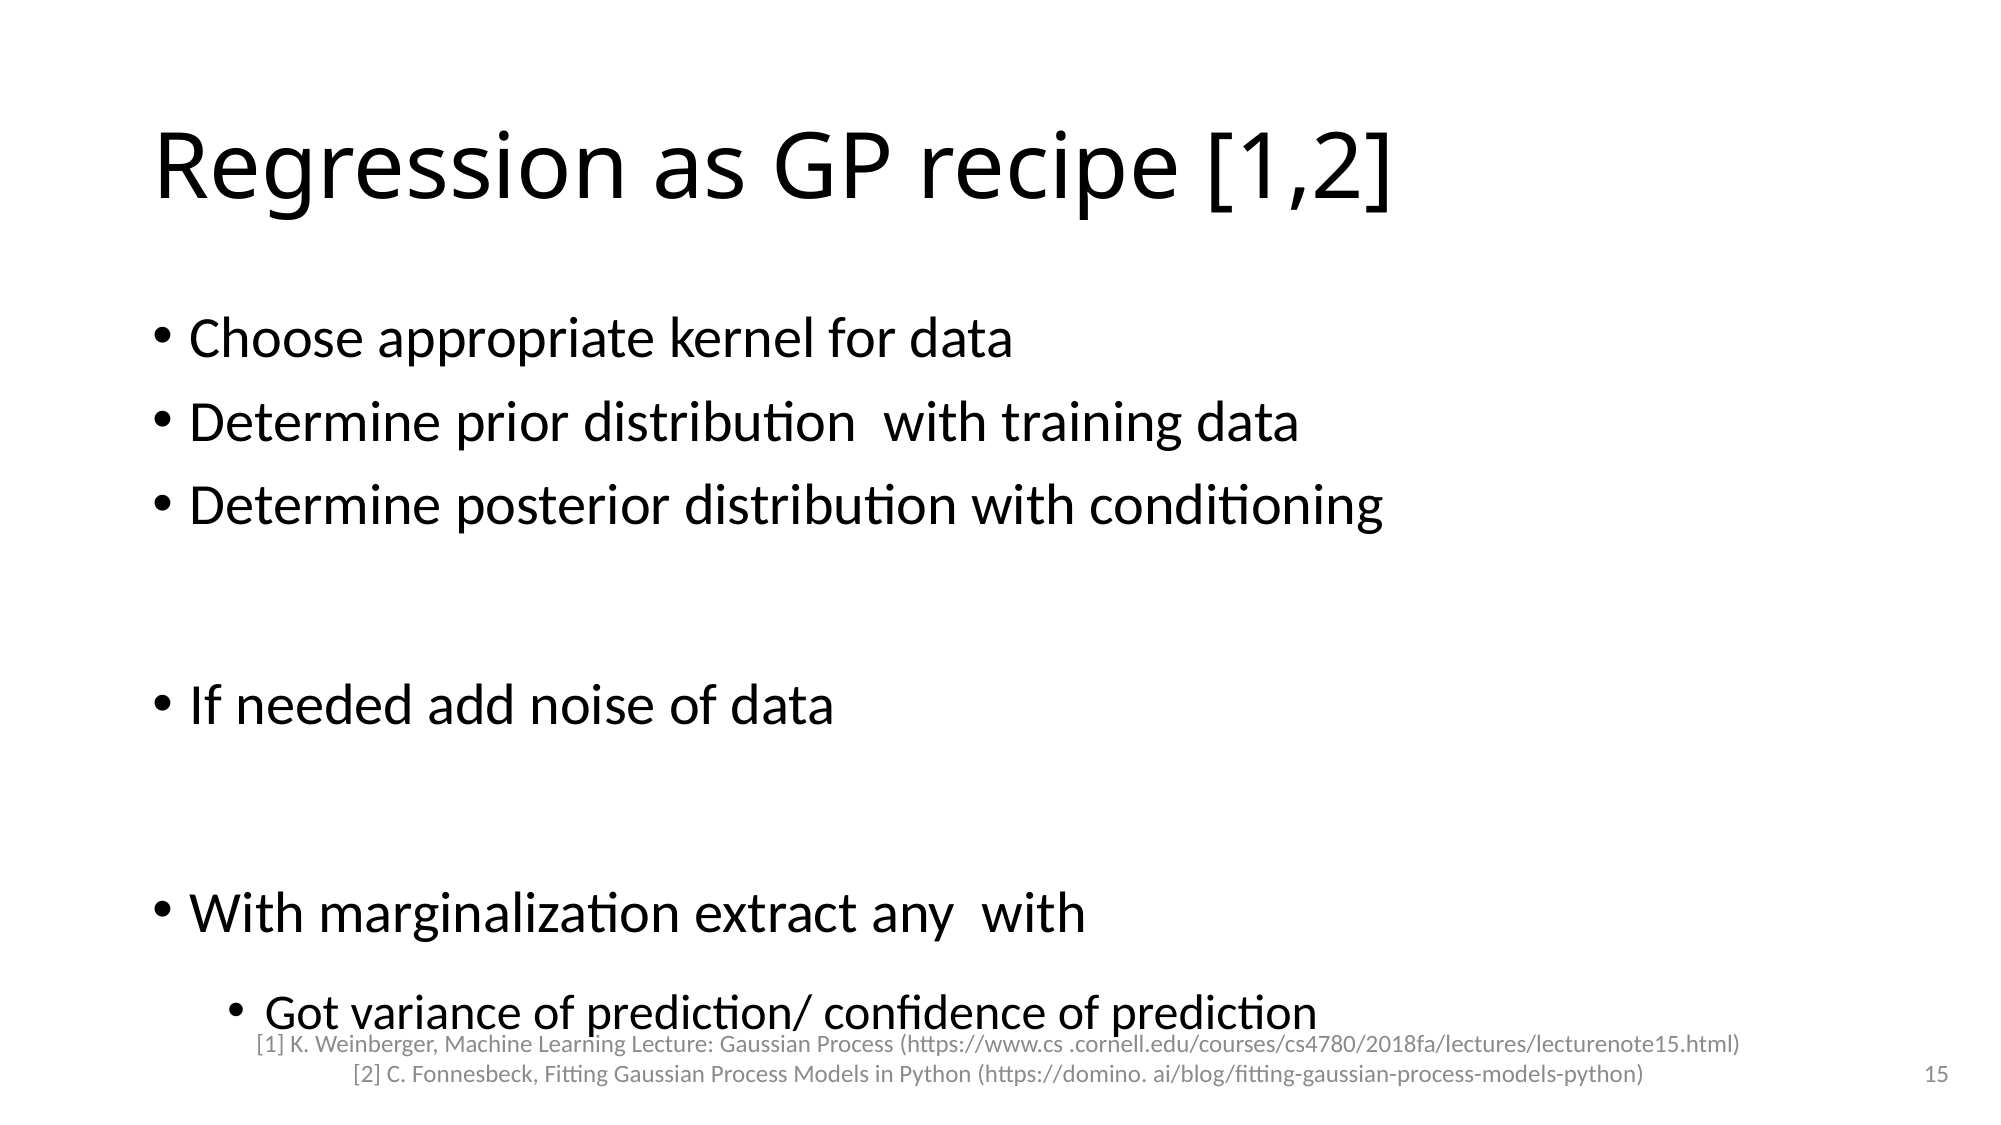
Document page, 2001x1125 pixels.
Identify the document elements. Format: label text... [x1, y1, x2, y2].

footer [1] K. Weinberger, Machine Learning Lecture: Gaussian Process (https://www.cs .cornell.edu/courses/cs4780/2018fa/lectures/lecturenote15.html) [2] C. Fonnesbeck, Fitting Gaussian Process Models in Python (https://domino. ai/blog/fitting-gaussian-process-models-python) [137, 1042, 1863, 1103]
title Regression as GP recipe [1,2] [137, 59, 1863, 278]
slide_number 15 [1899, 1042, 1965, 1103]
